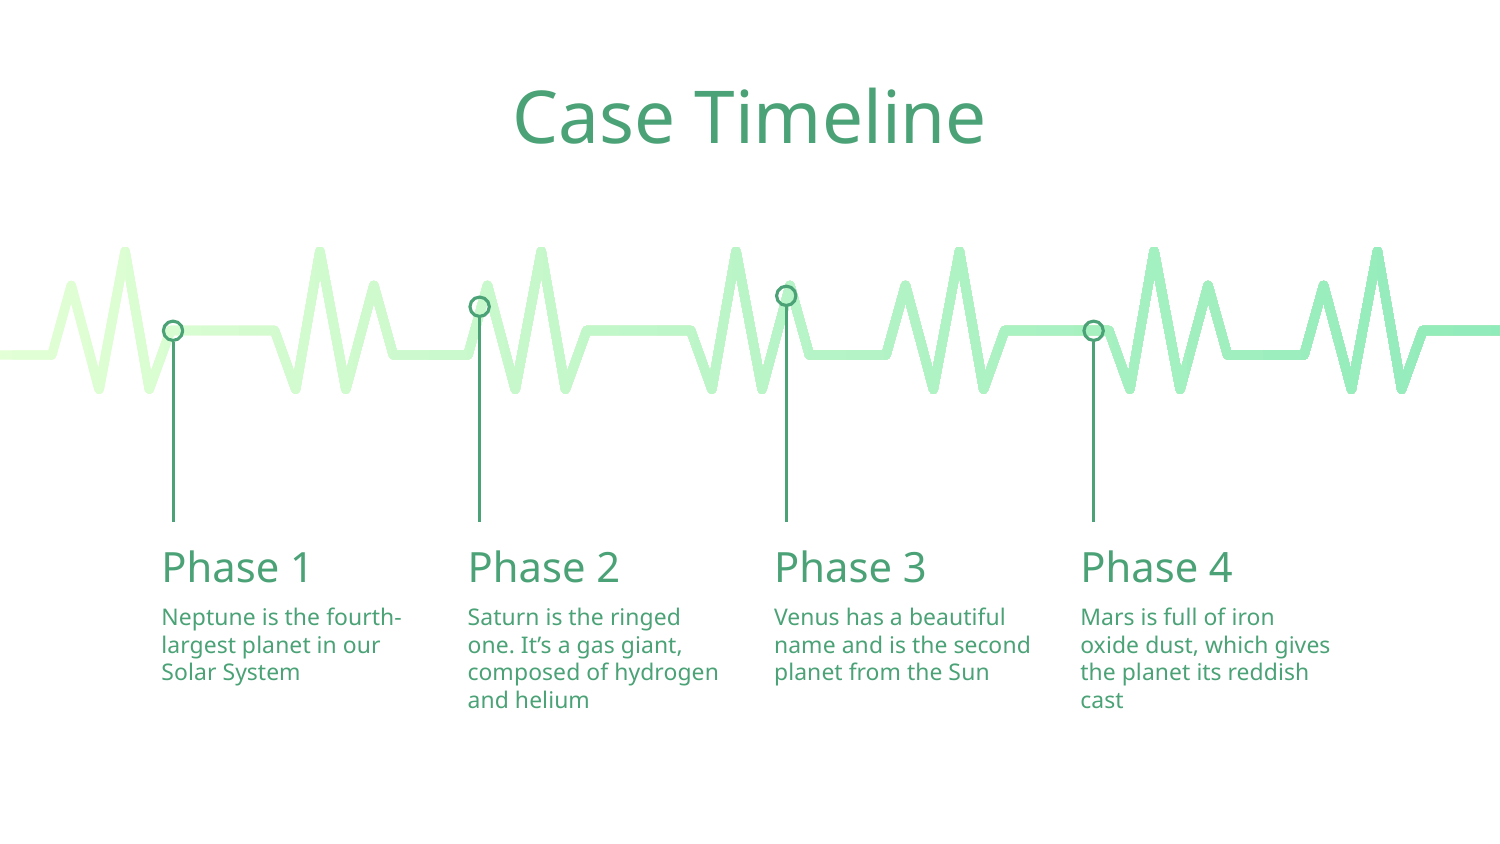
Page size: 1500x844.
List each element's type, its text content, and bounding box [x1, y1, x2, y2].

text_box [469, 297, 490, 317]
subtitle Phase 2 [452, 548, 743, 583]
subtitle Venus has a beautiful name and is the second planet from the Sun [759, 587, 1049, 755]
text_box [776, 286, 796, 306]
text_box [479, 246, 785, 394]
subtitle Neptune is the fourth-largest planet in our Solar System [146, 587, 437, 755]
text_box [1083, 321, 1104, 341]
subtitle Phase 4 [1065, 548, 1356, 583]
text_box [163, 321, 183, 341]
subtitle Saturn is the ringed one. It’s a gas giant, composed of hydrogen and helium [452, 587, 743, 755]
text_box [182, 246, 478, 394]
text_box [785, 246, 1085, 394]
subtitle Phase 1 [146, 548, 437, 583]
subtitle Phase 3 [759, 548, 1049, 583]
text_box [0, 246, 172, 394]
text_box [1103, 246, 1500, 394]
subtitle Mars is full of iron oxide dust, which gives the planet its reddish cast [1065, 587, 1356, 755]
title Case Timeline [118, 88, 1382, 142]
